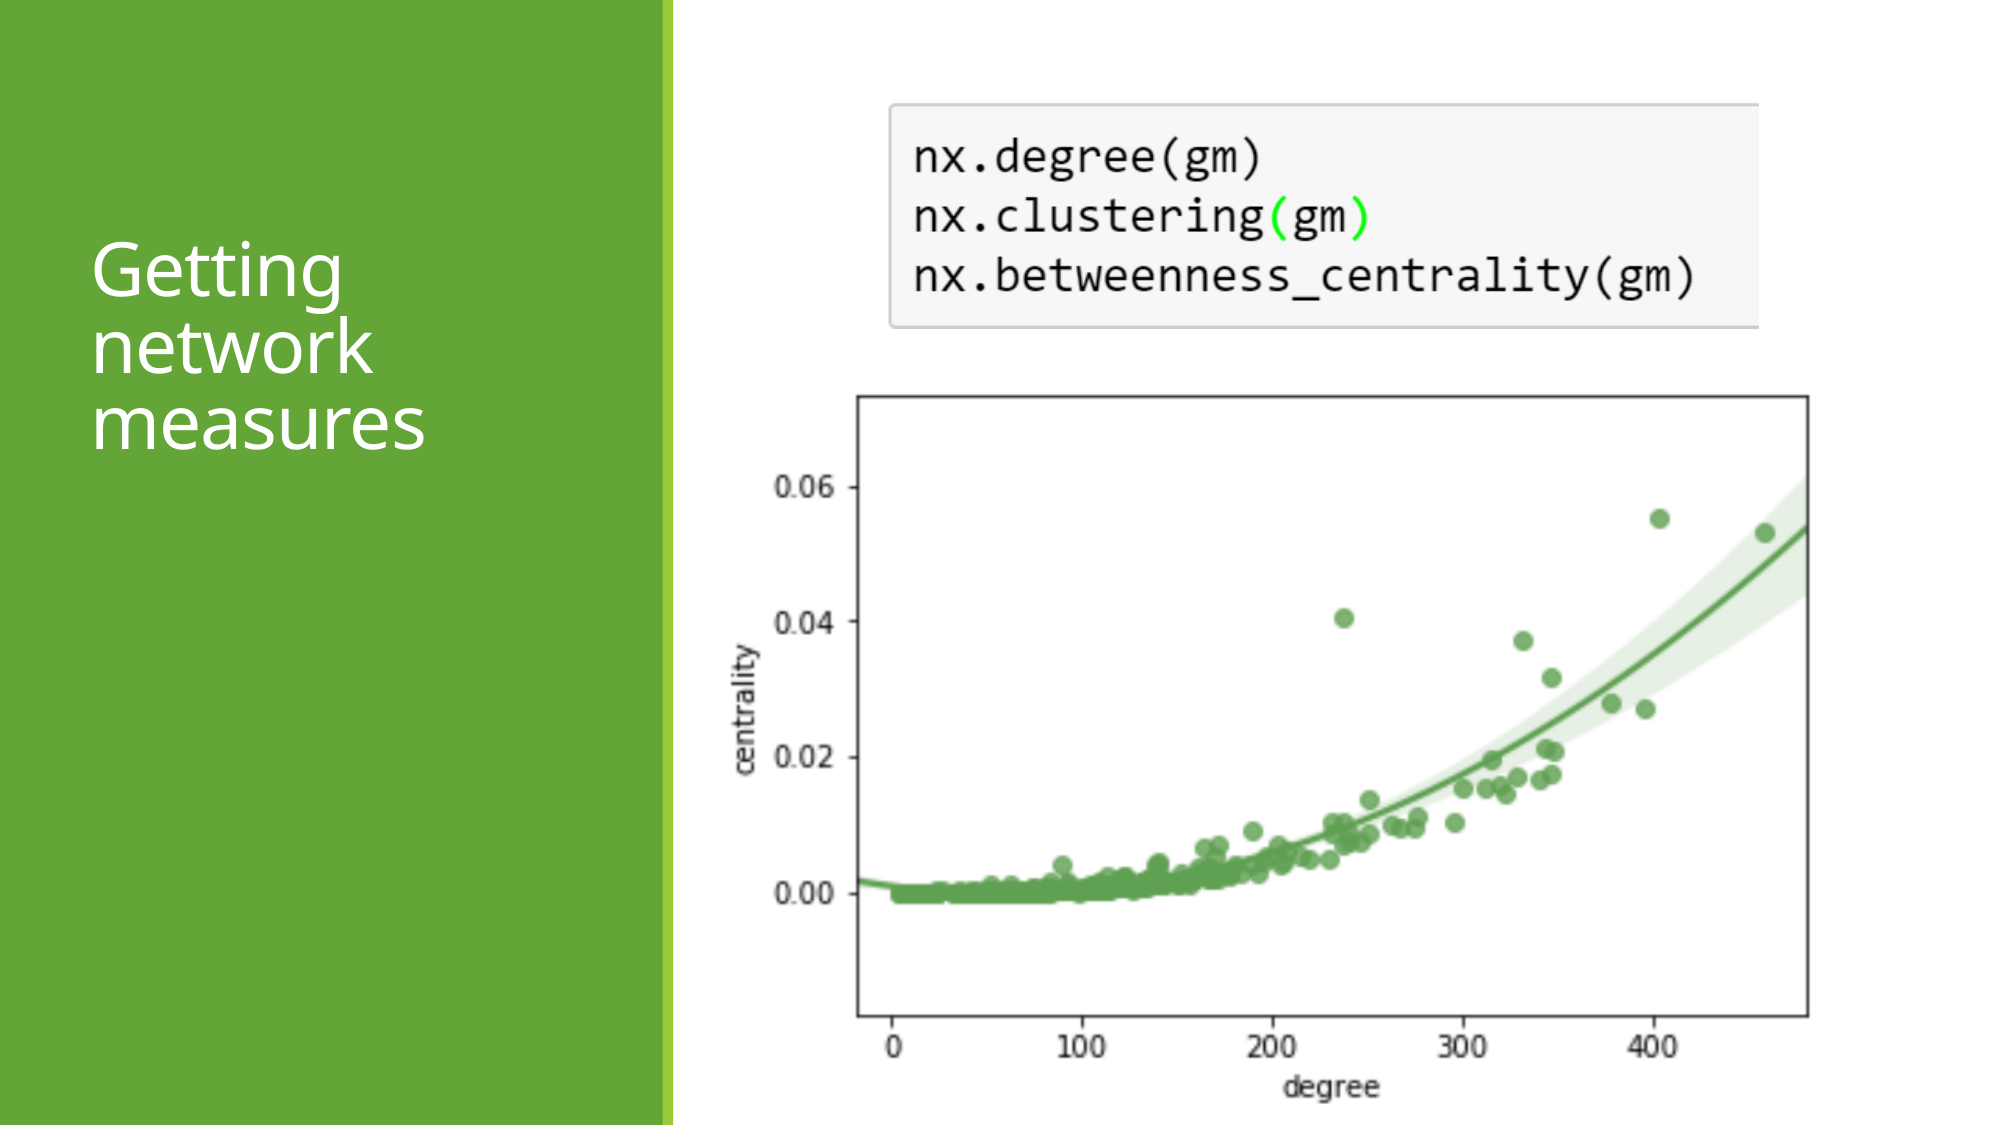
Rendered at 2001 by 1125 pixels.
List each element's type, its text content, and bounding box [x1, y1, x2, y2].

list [881, 93, 1759, 330]
picture [713, 376, 1834, 1124]
title Getting network measures [75, 97, 600, 473]
